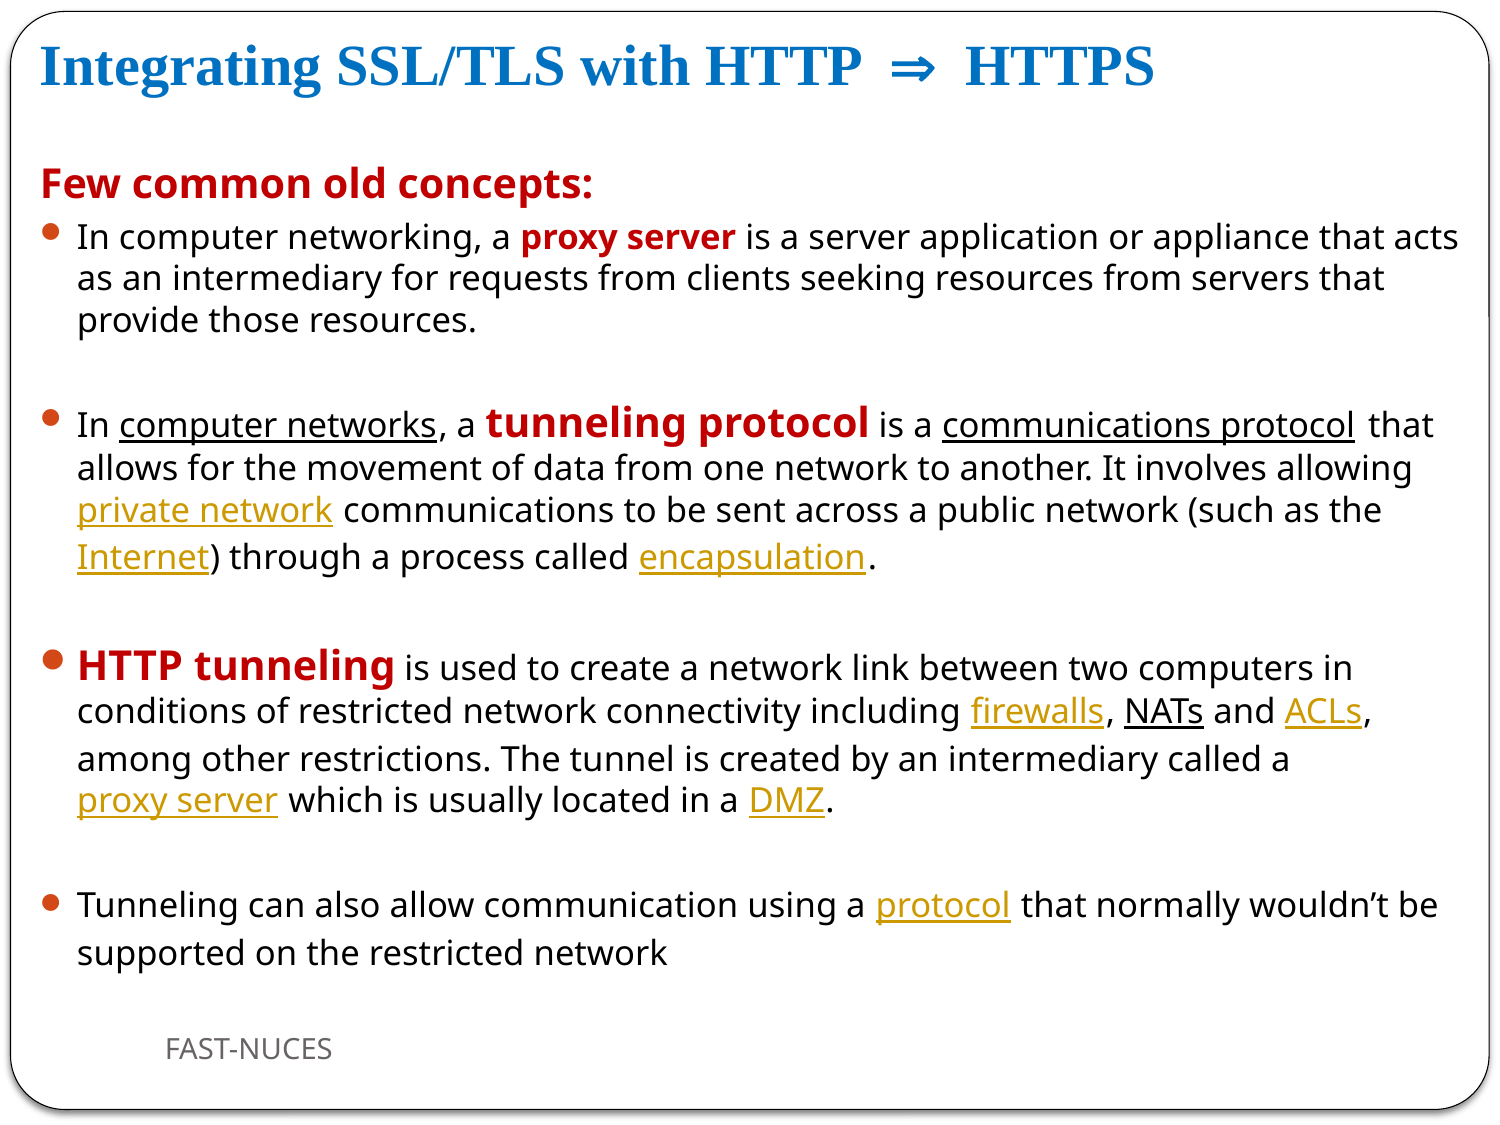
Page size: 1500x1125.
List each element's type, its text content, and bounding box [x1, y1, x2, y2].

footer FAST-NUCES [150, 1012, 800, 1088]
list Few common old concepts: In computer networking, a proxy server is a server application or appliance that acts as an intermediary for requests from clients seeking resources from servers that provide those resources. In computer networks, a tunneling protocol is a communications protocol that allows for the movement of data from one network to another. It involves allowing private network communications to be sent across a public network (such as the Internet) through a process called encapsulation. HTTP tunneling is used to create a network link between two computers in conditions of restricted network connectivity including firewalls, NATs and ACLs, among other restrictions. The tunnel is created by an intermediary called a proxy server which is usually located in a DMZ. Tunneling can also allow communication using a protocol that normally wouldn’t be supported on the restricted network [24, 149, 1475, 988]
title Integrating SSL/TLS with HTTP  HTTPS [24, 45, 1425, 113]
